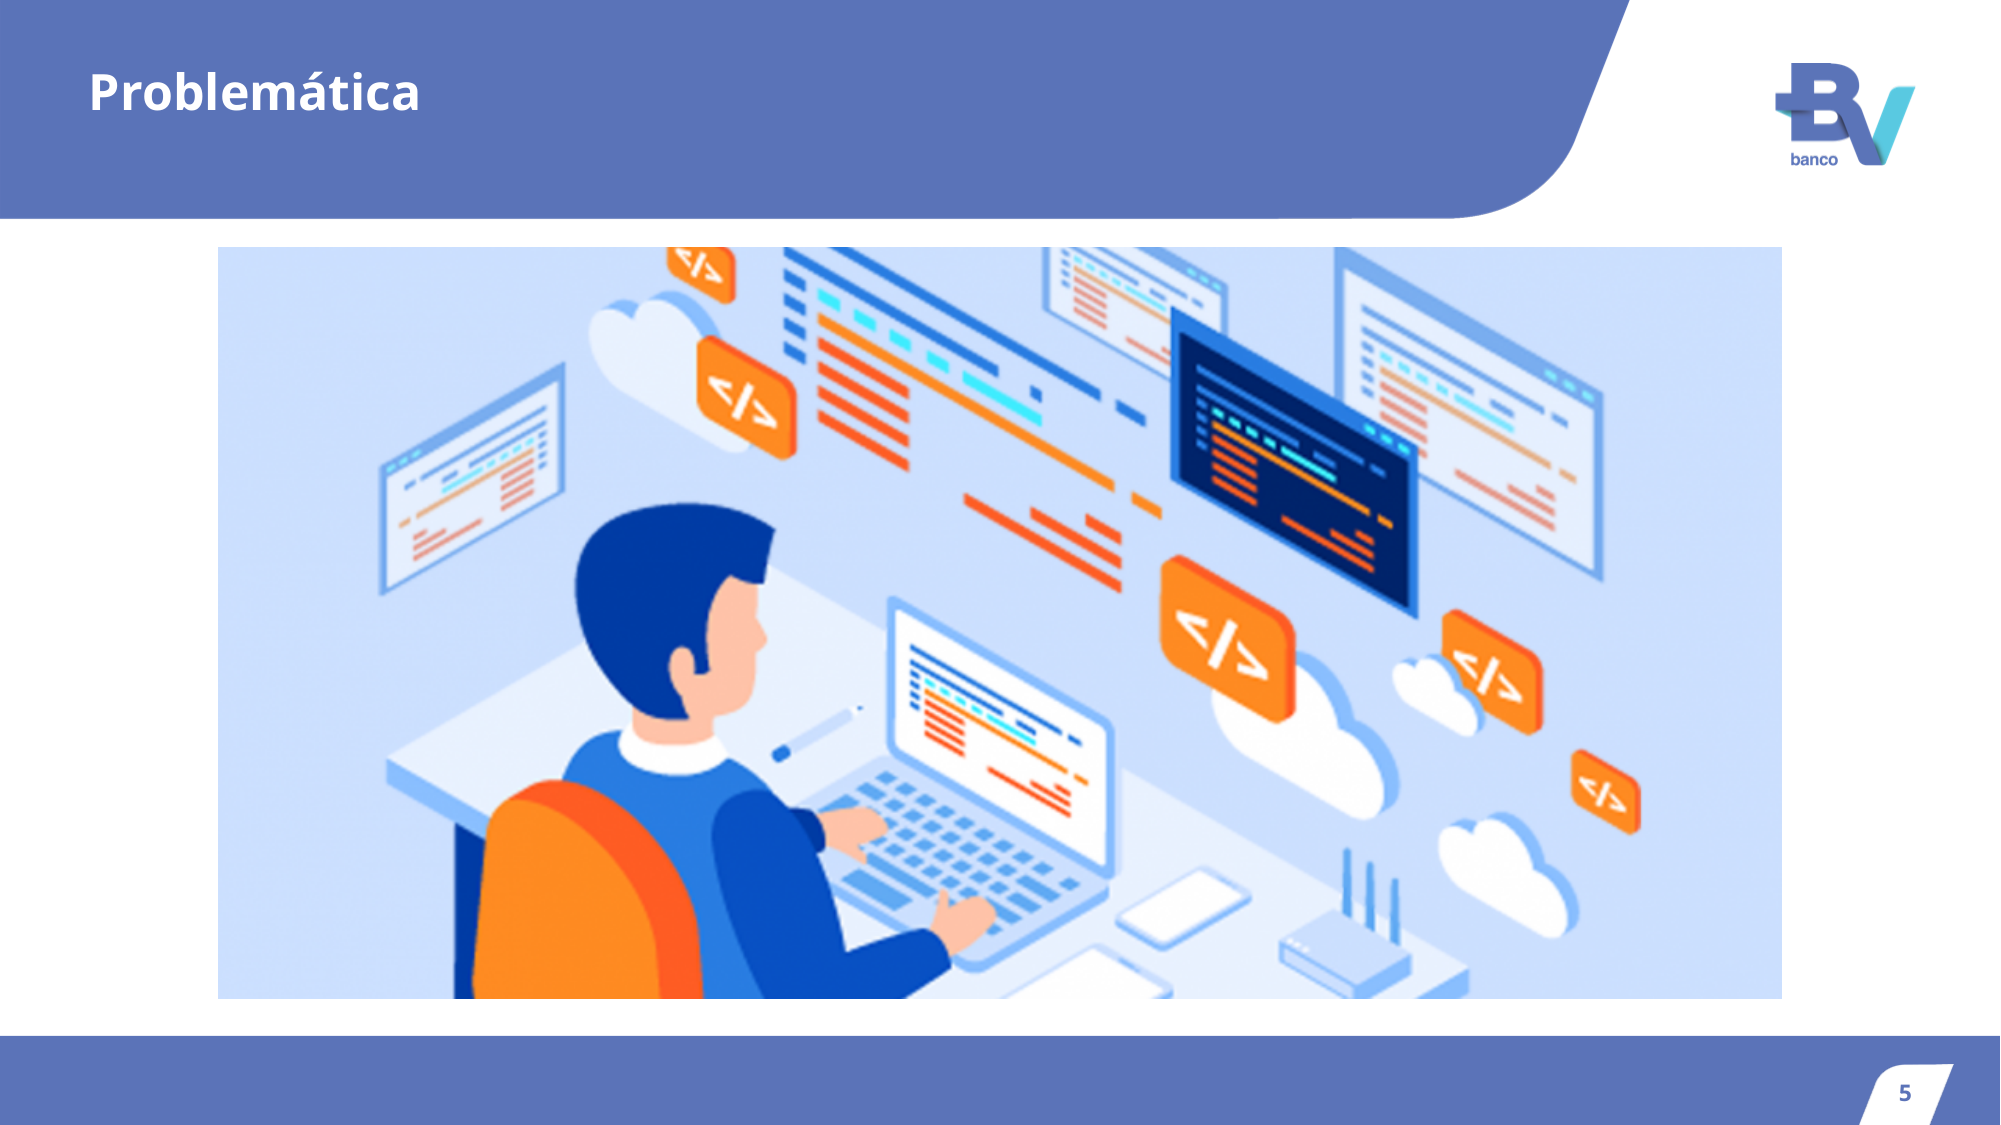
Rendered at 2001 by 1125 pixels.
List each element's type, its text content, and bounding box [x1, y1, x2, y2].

slide_number 5 [1857, 1064, 1954, 1125]
title Problemática [89, 58, 1382, 130]
picture [1775, 63, 1916, 166]
picture [0, 0, 1782, 999]
